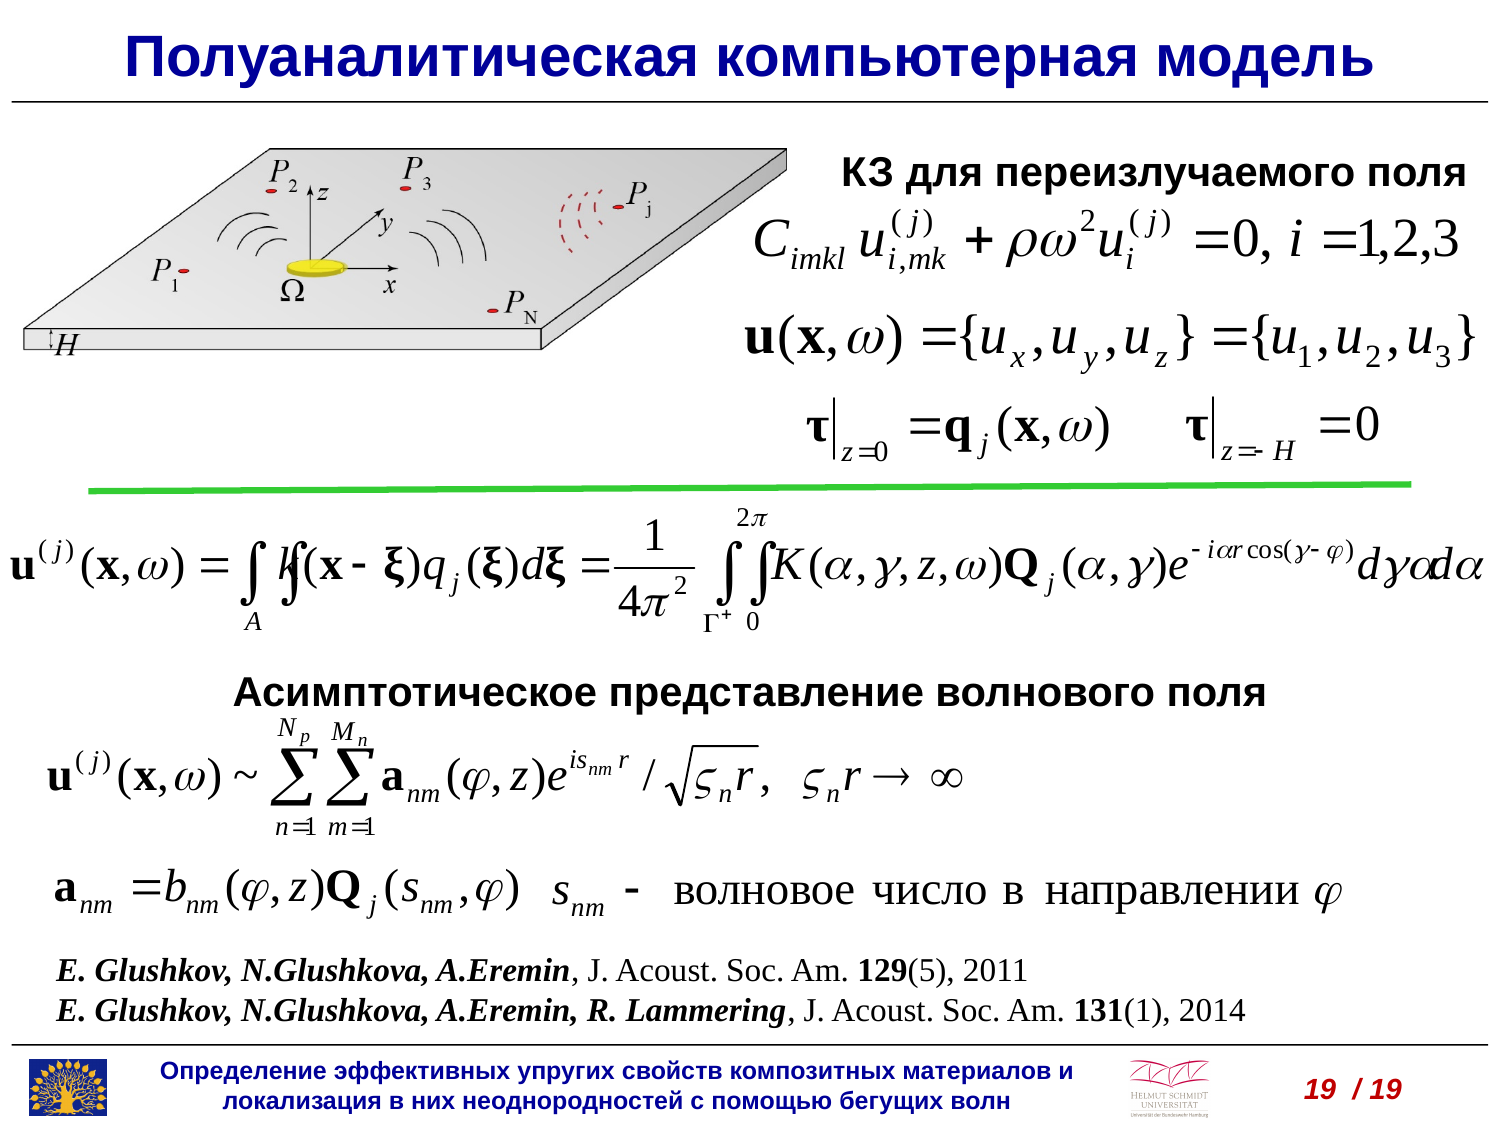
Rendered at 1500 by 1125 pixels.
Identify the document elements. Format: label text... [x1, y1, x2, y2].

title Полуаналитическая компьютерная модель [0, 0, 1500, 106]
text_box КЗ для переизлучаемого поля [820, 137, 1488, 202]
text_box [47, 854, 529, 929]
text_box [1176, 385, 1390, 470]
picture [5, 148, 788, 398]
picture [29, 1059, 107, 1116]
text_box Асимптотическое представление волнового поля [217, 657, 1283, 722]
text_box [737, 297, 1488, 387]
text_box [746, 196, 1467, 289]
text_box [796, 386, 1121, 471]
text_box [88, 484, 1412, 492]
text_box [543, 857, 1353, 928]
picture [1128, 1058, 1211, 1119]
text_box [3, 493, 1497, 642]
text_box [41, 704, 971, 846]
text_box E. Glushkov, N.Glushkova, A.Eremin, J. Acoust. Soc. Am. 129(5), 2011 E. Glushkov, N.Glushkova, A.Eremin, R. Lammering, J. Acoust. Soc. Am. 131(1), 2014 [41, 940, 1282, 1036]
